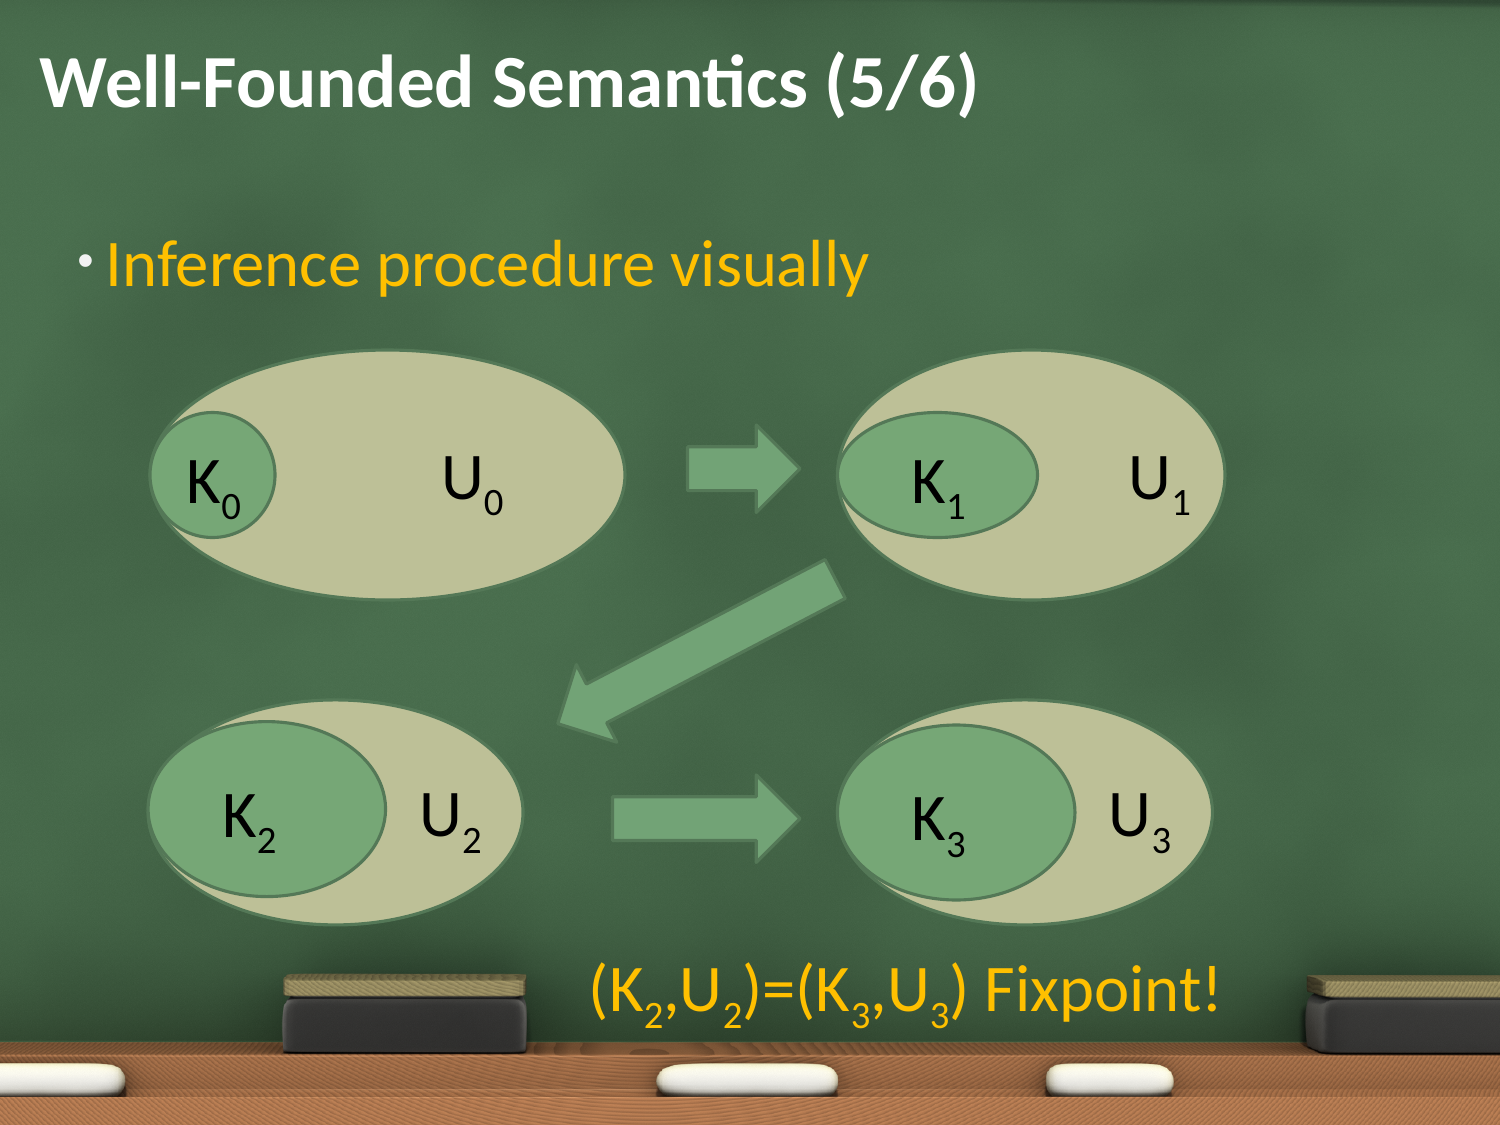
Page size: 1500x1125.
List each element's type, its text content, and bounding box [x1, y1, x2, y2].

title Well-Founded Semantics (5/6) [24, 24, 1375, 130]
picture [0, 0, 1500, 1125]
text_box Inference procedure visually [62, 212, 1438, 913]
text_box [149, 412, 276, 538]
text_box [147, 607, 854, 897]
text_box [836, 349, 1226, 601]
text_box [147, 906, 466, 926]
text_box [474, 699, 1338, 1034]
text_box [687, 412, 1038, 538]
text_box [611, 724, 1076, 901]
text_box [149, 349, 626, 600]
